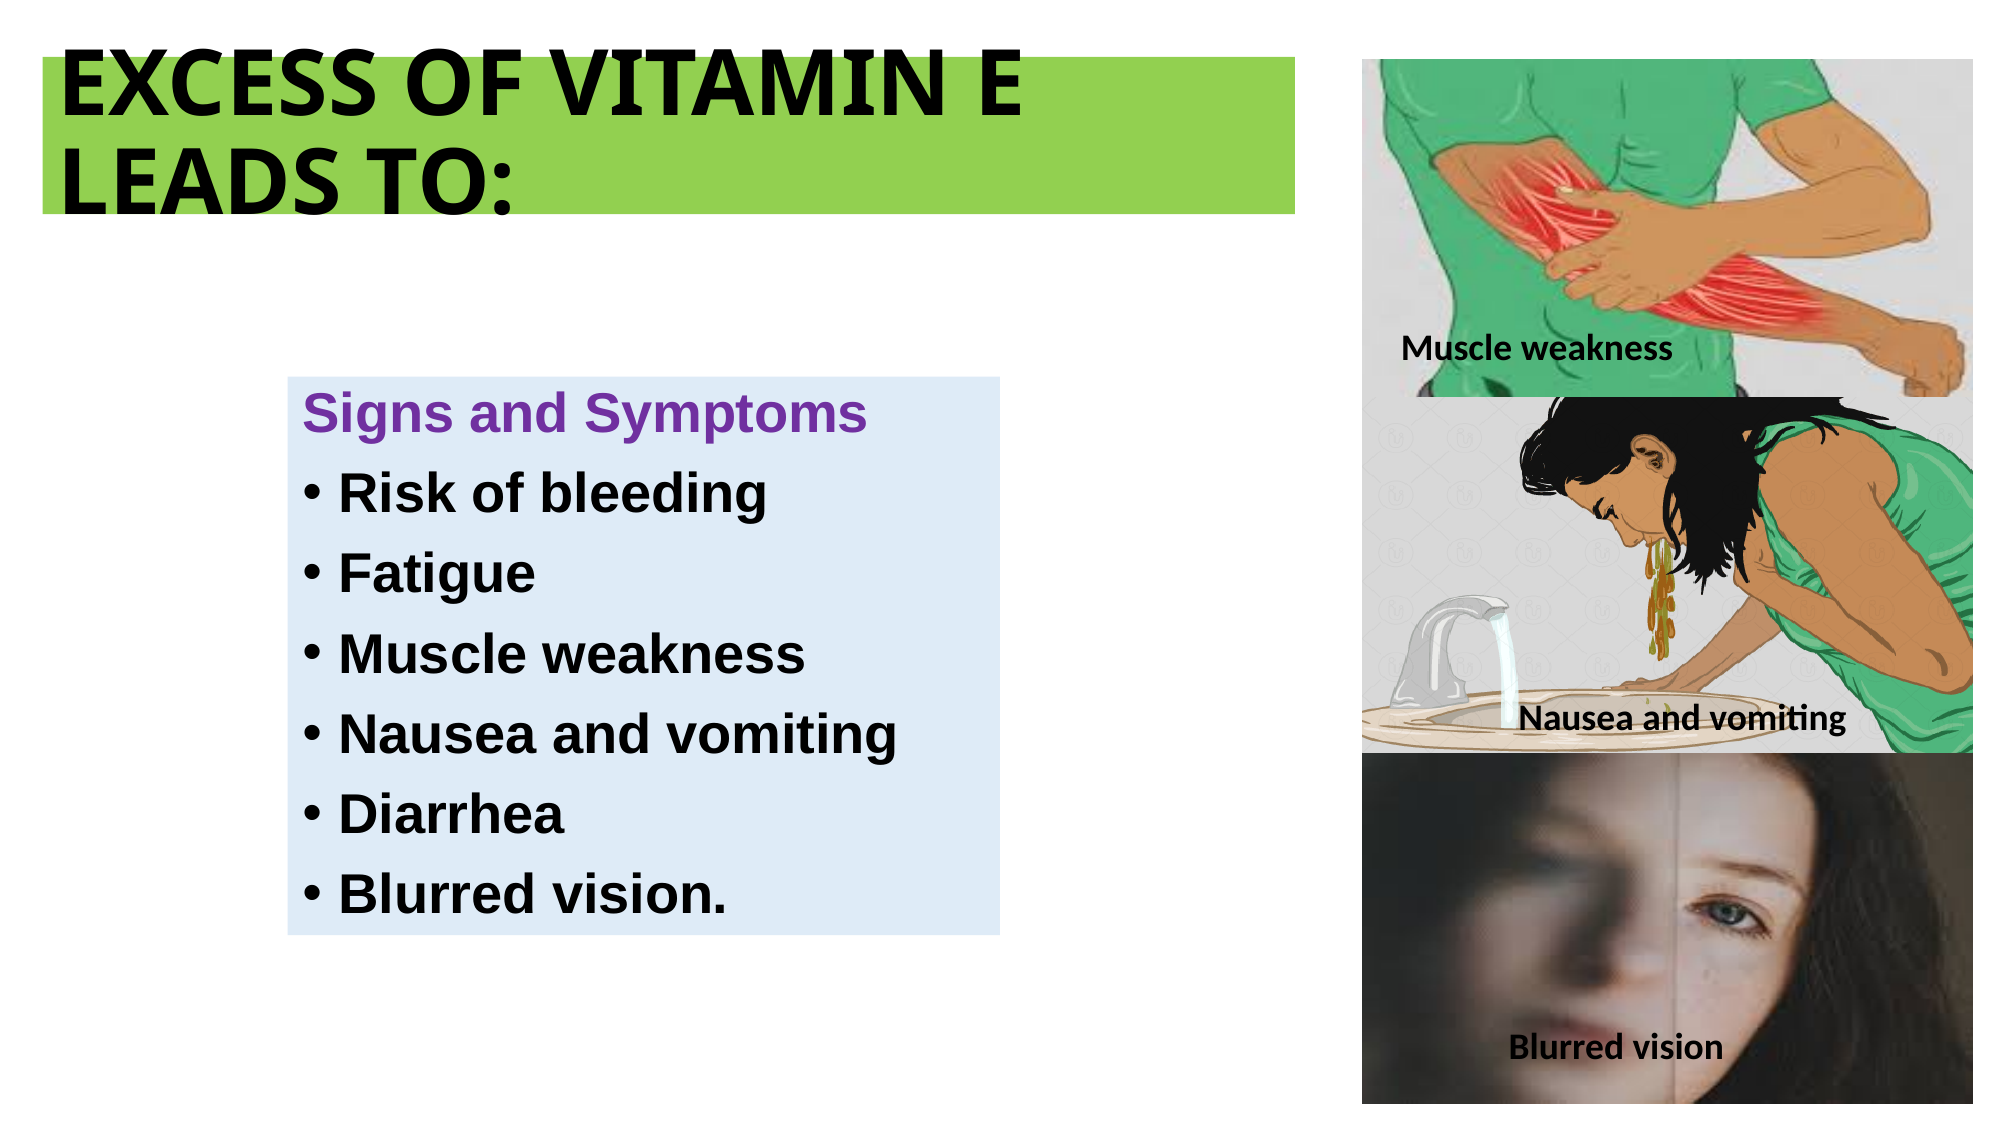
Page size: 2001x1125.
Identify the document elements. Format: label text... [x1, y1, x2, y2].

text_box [1362, 59, 1973, 1104]
title EXCESS OF VITAMIN E LEADS TO: [42, 56, 1295, 215]
list Signs and Symptoms Risk of bleeding Fatigue Muscle weakness Nausea and vomiting Diarrhea Blurred vision. [287, 376, 1000, 936]
